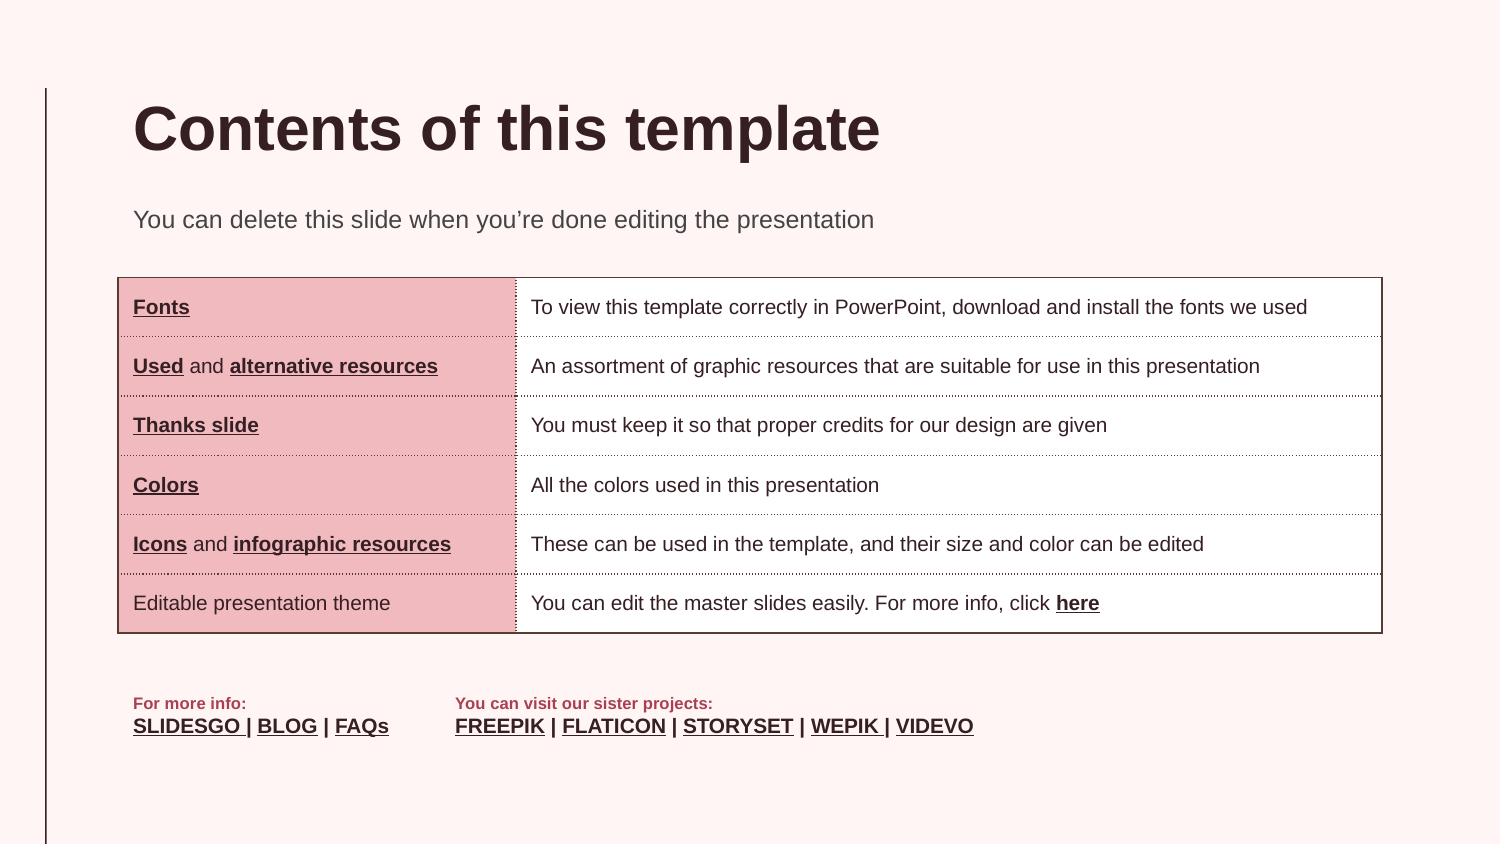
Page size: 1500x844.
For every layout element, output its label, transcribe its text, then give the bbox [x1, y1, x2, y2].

table_cell Colors [119, 455, 516, 515]
table_cell Thanks slide [119, 396, 516, 455]
title Contents of this template [118, 72, 1382, 167]
table_cell Used and alternative resources [119, 337, 516, 396]
text_box For more info: SLIDESGO | BLOG | FAQs [118, 678, 440, 754]
table_cell All the colors used in this presentation [516, 455, 1381, 515]
table_cell Editable presentation theme [119, 574, 516, 632]
table_header Fonts [119, 278, 516, 337]
table_cell You must keep it so that proper credits for our design are given [516, 396, 1381, 455]
table_cell You can edit the master slides easily. For more info, click here [516, 574, 1381, 632]
table_cell These can be used in the template, and their size and color can be edited [516, 515, 1381, 574]
table_cell An assortment of graphic resources that are suitable for use in this presentation [516, 337, 1381, 396]
table_header To view this template correctly in PowerPoint, download and install the fonts we used [516, 278, 1381, 337]
list You can delete this slide when you’re done editing the presentation [118, 189, 1382, 242]
text_box You can visit our sister projects: FREEPIK | FLATICON | STORYSET | WEPIK | VIDEVO [440, 678, 1025, 754]
table_cell Icons and infographic resources [119, 515, 516, 574]
